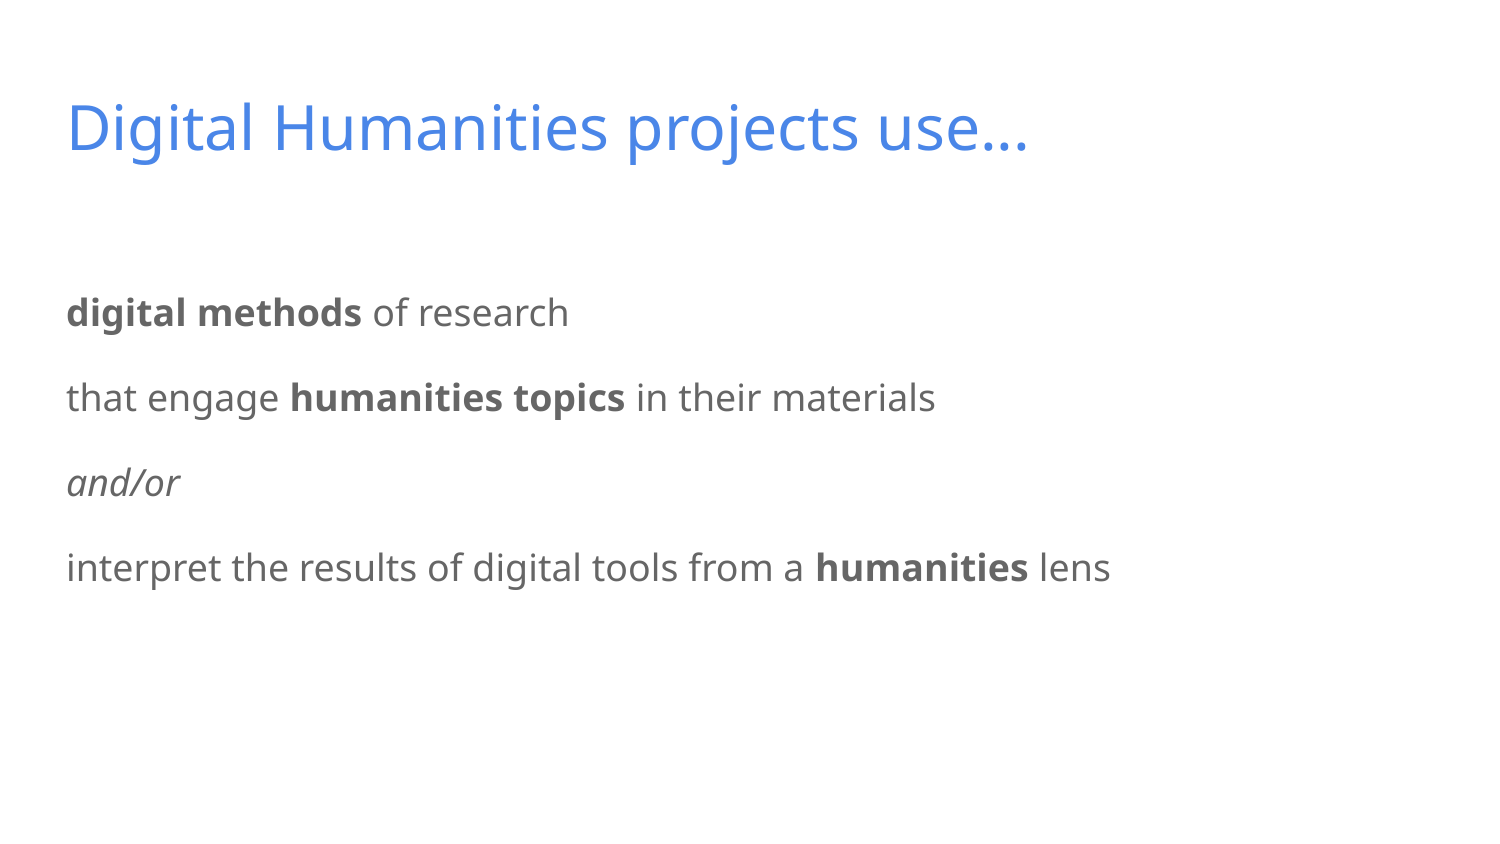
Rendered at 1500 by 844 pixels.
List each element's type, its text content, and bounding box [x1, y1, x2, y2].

list digital methods of research that engage humanities topics in their materials and/or interpret the results of digital tools from a humanities lens [51, 189, 1449, 750]
title Digital Humanities projects use... [51, 72, 1449, 167]
